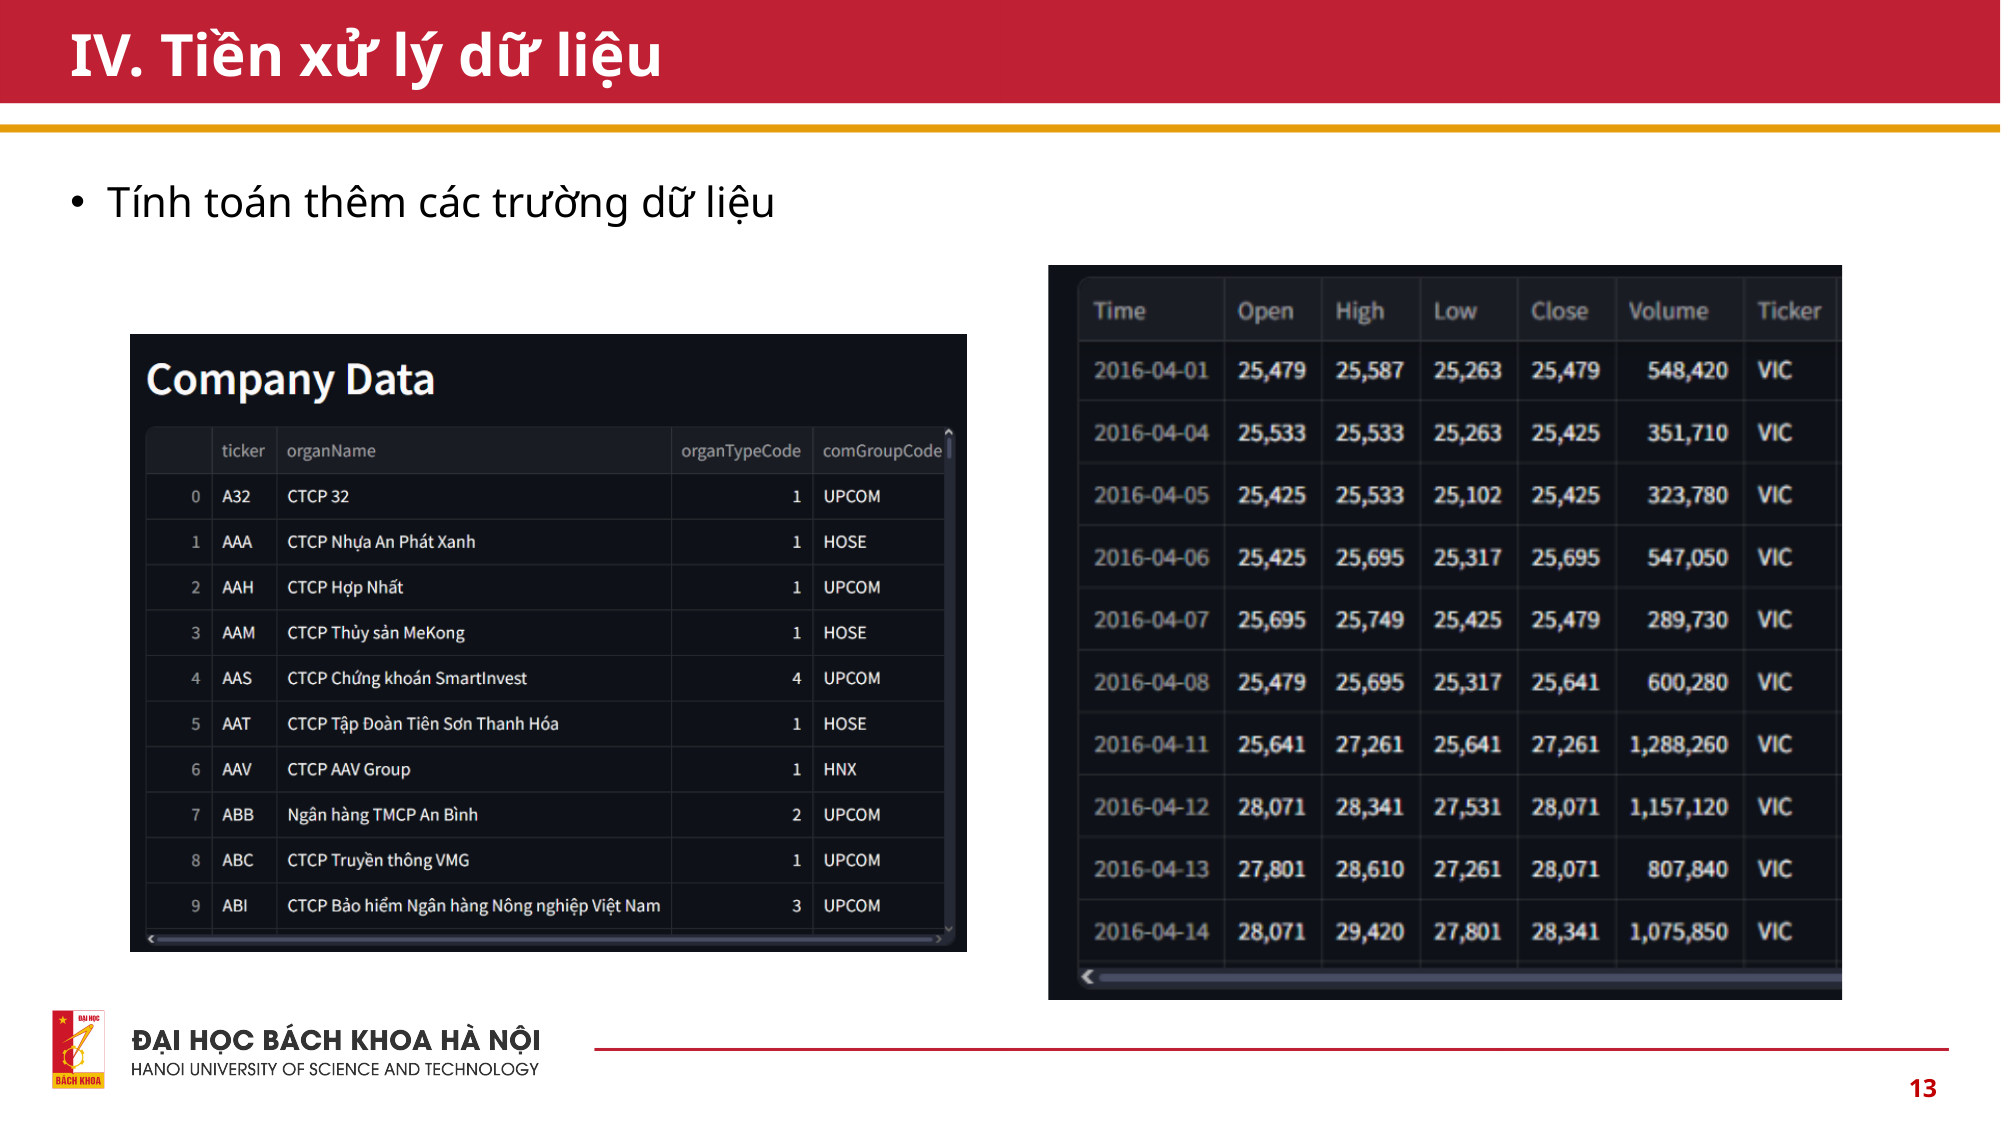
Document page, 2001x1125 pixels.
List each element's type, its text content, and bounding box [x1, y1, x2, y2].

title IV. Tiền xử lý dữ liệu [55, 18, 1945, 90]
list Tính toán thêm các trường dữ liệu [55, 173, 1945, 979]
slide_number 13 [1502, 1065, 1953, 1125]
picture [0, 0, 2001, 1125]
